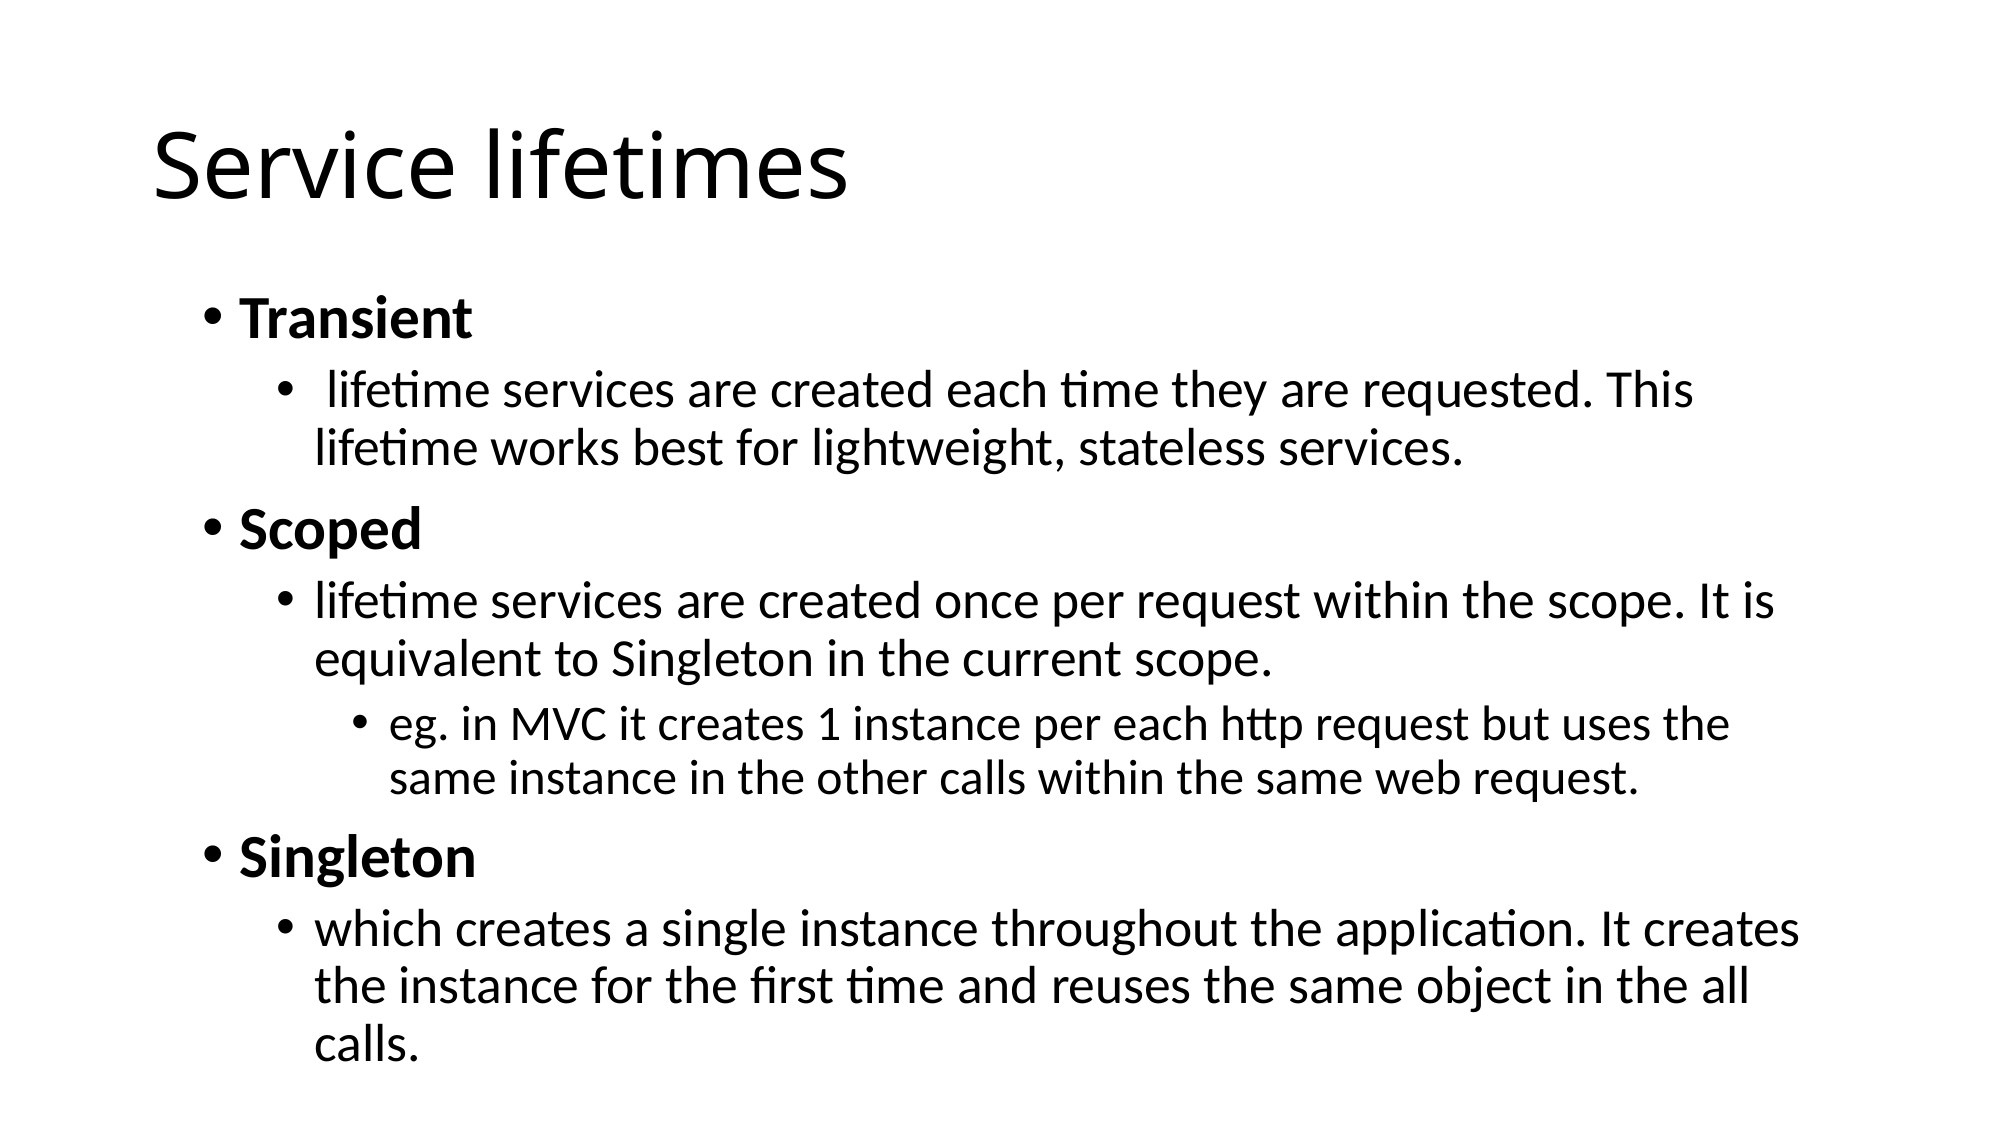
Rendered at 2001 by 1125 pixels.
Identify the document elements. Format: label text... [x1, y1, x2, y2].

list Transient lifetime services are created each time they are requested. This lifetime works best for lightweight, stateless services. Scoped lifetime services are created once per request within the scope. It is equivalent to Singleton in the current scope. eg. in MVC it creates 1 instance per each http request but uses the same instance in the other calls within the same web request. Singleton which creates a single instance throughout the application. It creates the instance for the first time and reuses the same object in the all calls. [187, 278, 1848, 1084]
title Service lifetimes [137, 59, 1863, 278]
